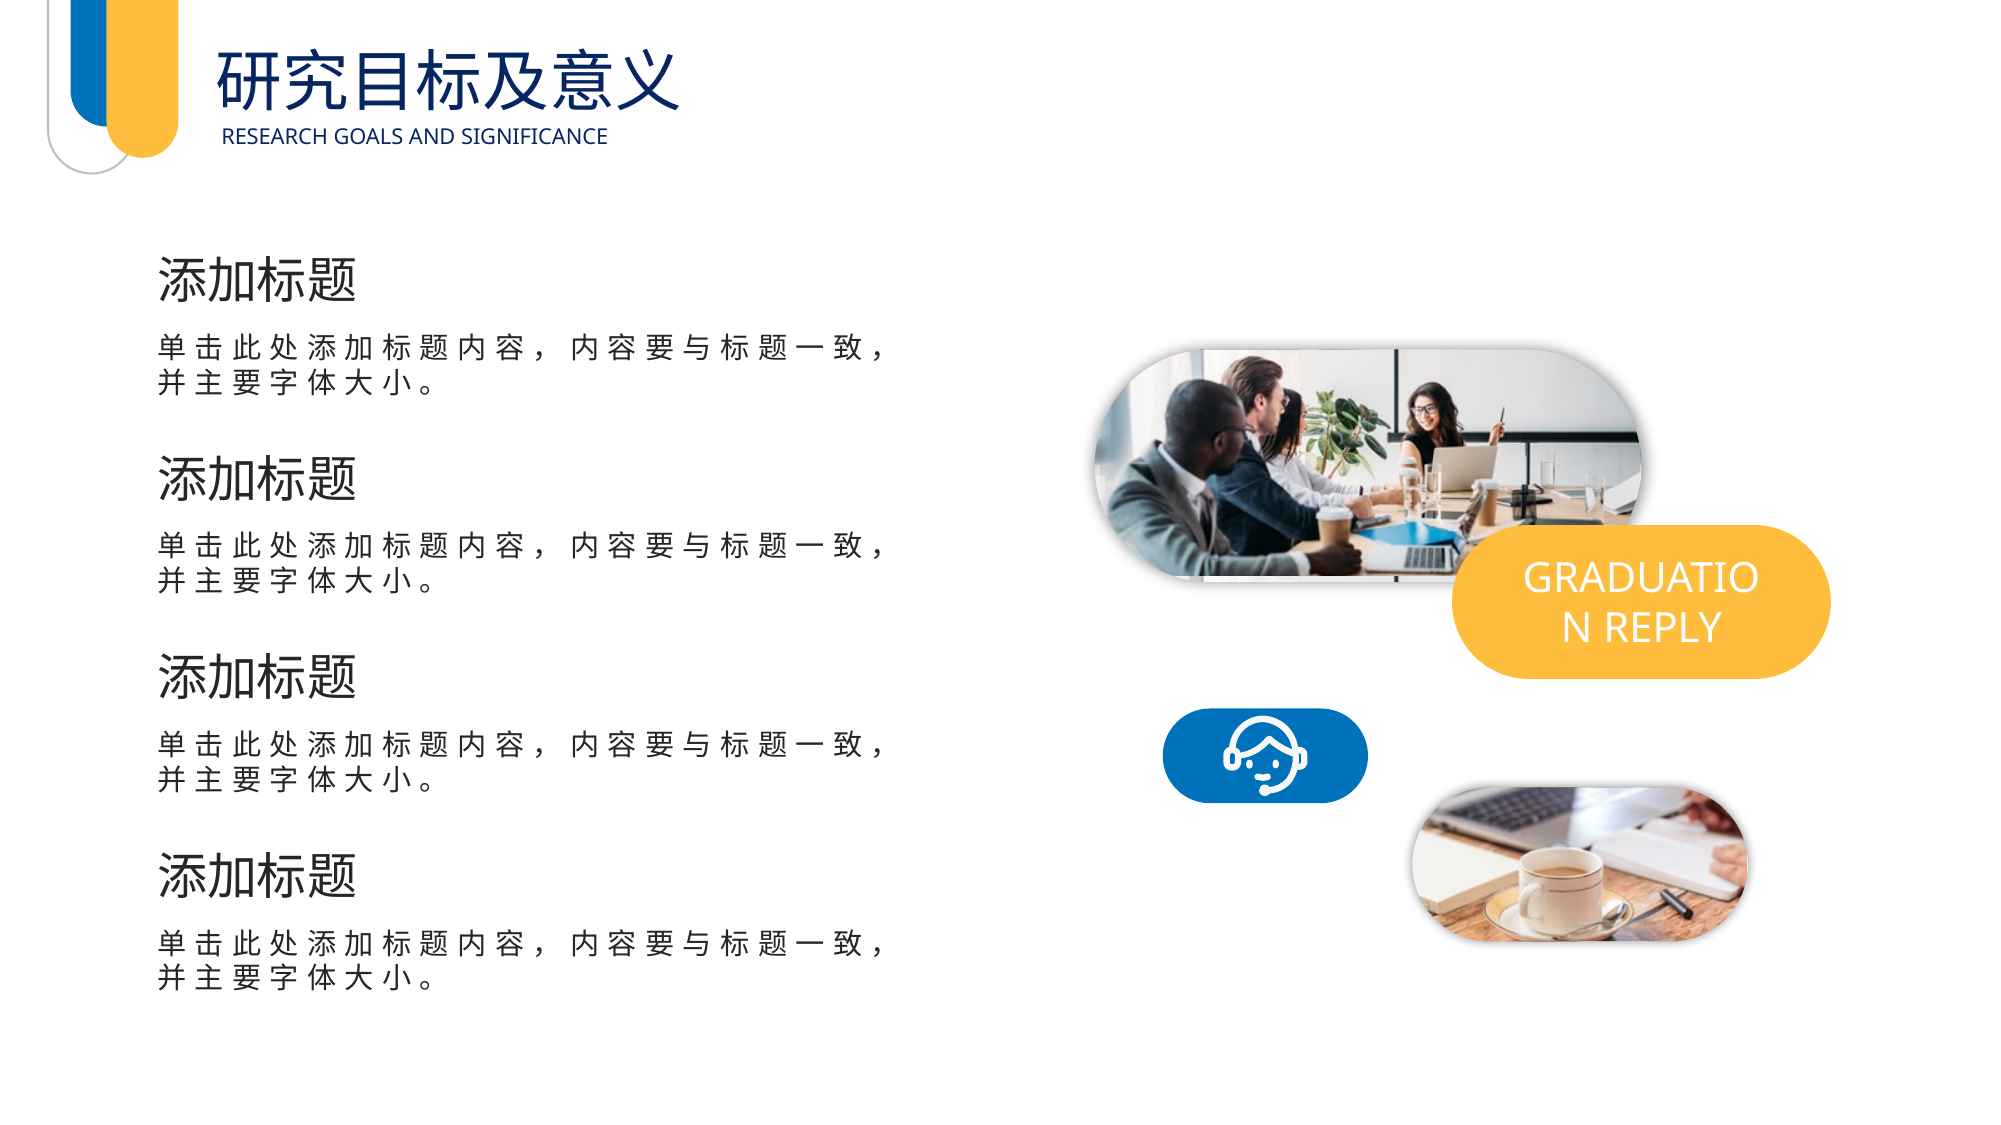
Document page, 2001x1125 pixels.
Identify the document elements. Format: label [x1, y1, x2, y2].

text_box [1451, 524, 1831, 679]
text_box [142, 241, 906, 408]
text_box [142, 836, 906, 1004]
text_box [47, 0, 179, 174]
text_box [1411, 786, 1749, 943]
text_box [200, 31, 813, 158]
text_box [1093, 348, 1643, 584]
text_box [142, 638, 906, 805]
text_box [1162, 708, 1368, 804]
text_box [142, 439, 906, 607]
